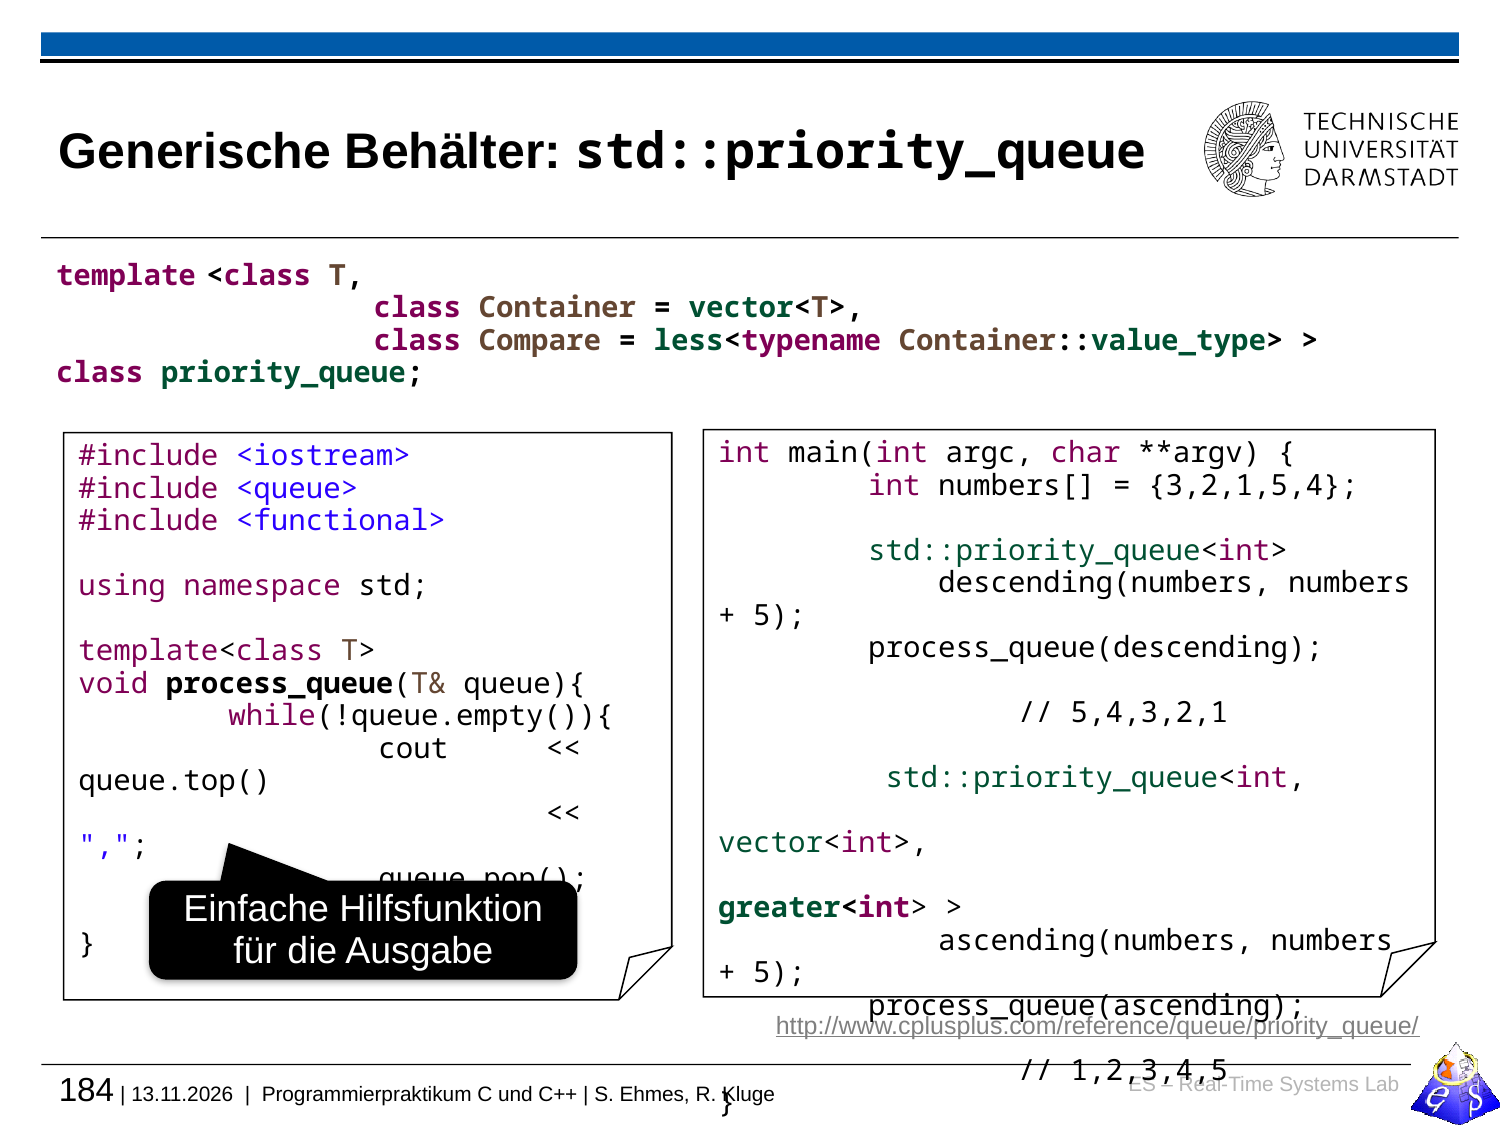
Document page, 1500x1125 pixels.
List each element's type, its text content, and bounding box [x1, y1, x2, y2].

text_box #include <iostream> #include <queue> #include <functional> using namespace std; template<class T> void process_queue(T& queue){ while(!queue.empty()){ cout << queue.top() << ","; queue.pop(); } } [63, 432, 672, 1000]
picture [1187, 84, 1483, 214]
text_box http://www.cplusplus.com/reference/queue/priority_queue/ [363, 1005, 1436, 1048]
text_box template <class T, class Container = vector<T>, class Compare = less<typename Container::value_type> > class priority_queue; [41, 251, 1412, 397]
text_box Einfache Hilfsfunktion für die Ausgabe [148, 843, 578, 980]
title Generische Behälter: std::priority_queue [58, 80, 1187, 218]
picture [1411, 1041, 1500, 1125]
text_box int main(int argc, char **argv) { int numbers[] = {3,2,1,5,4}; std::priority_queue<int> descending(numbers, numbers + 5); process_queue(descending); // 5,4,3,2,1 std::priority_queue<int, vector<int>, greater<int> > ascending(numbers, numbers + 5); process_queue(ascending); // 1,2,3,4,5 } [703, 429, 1436, 997]
